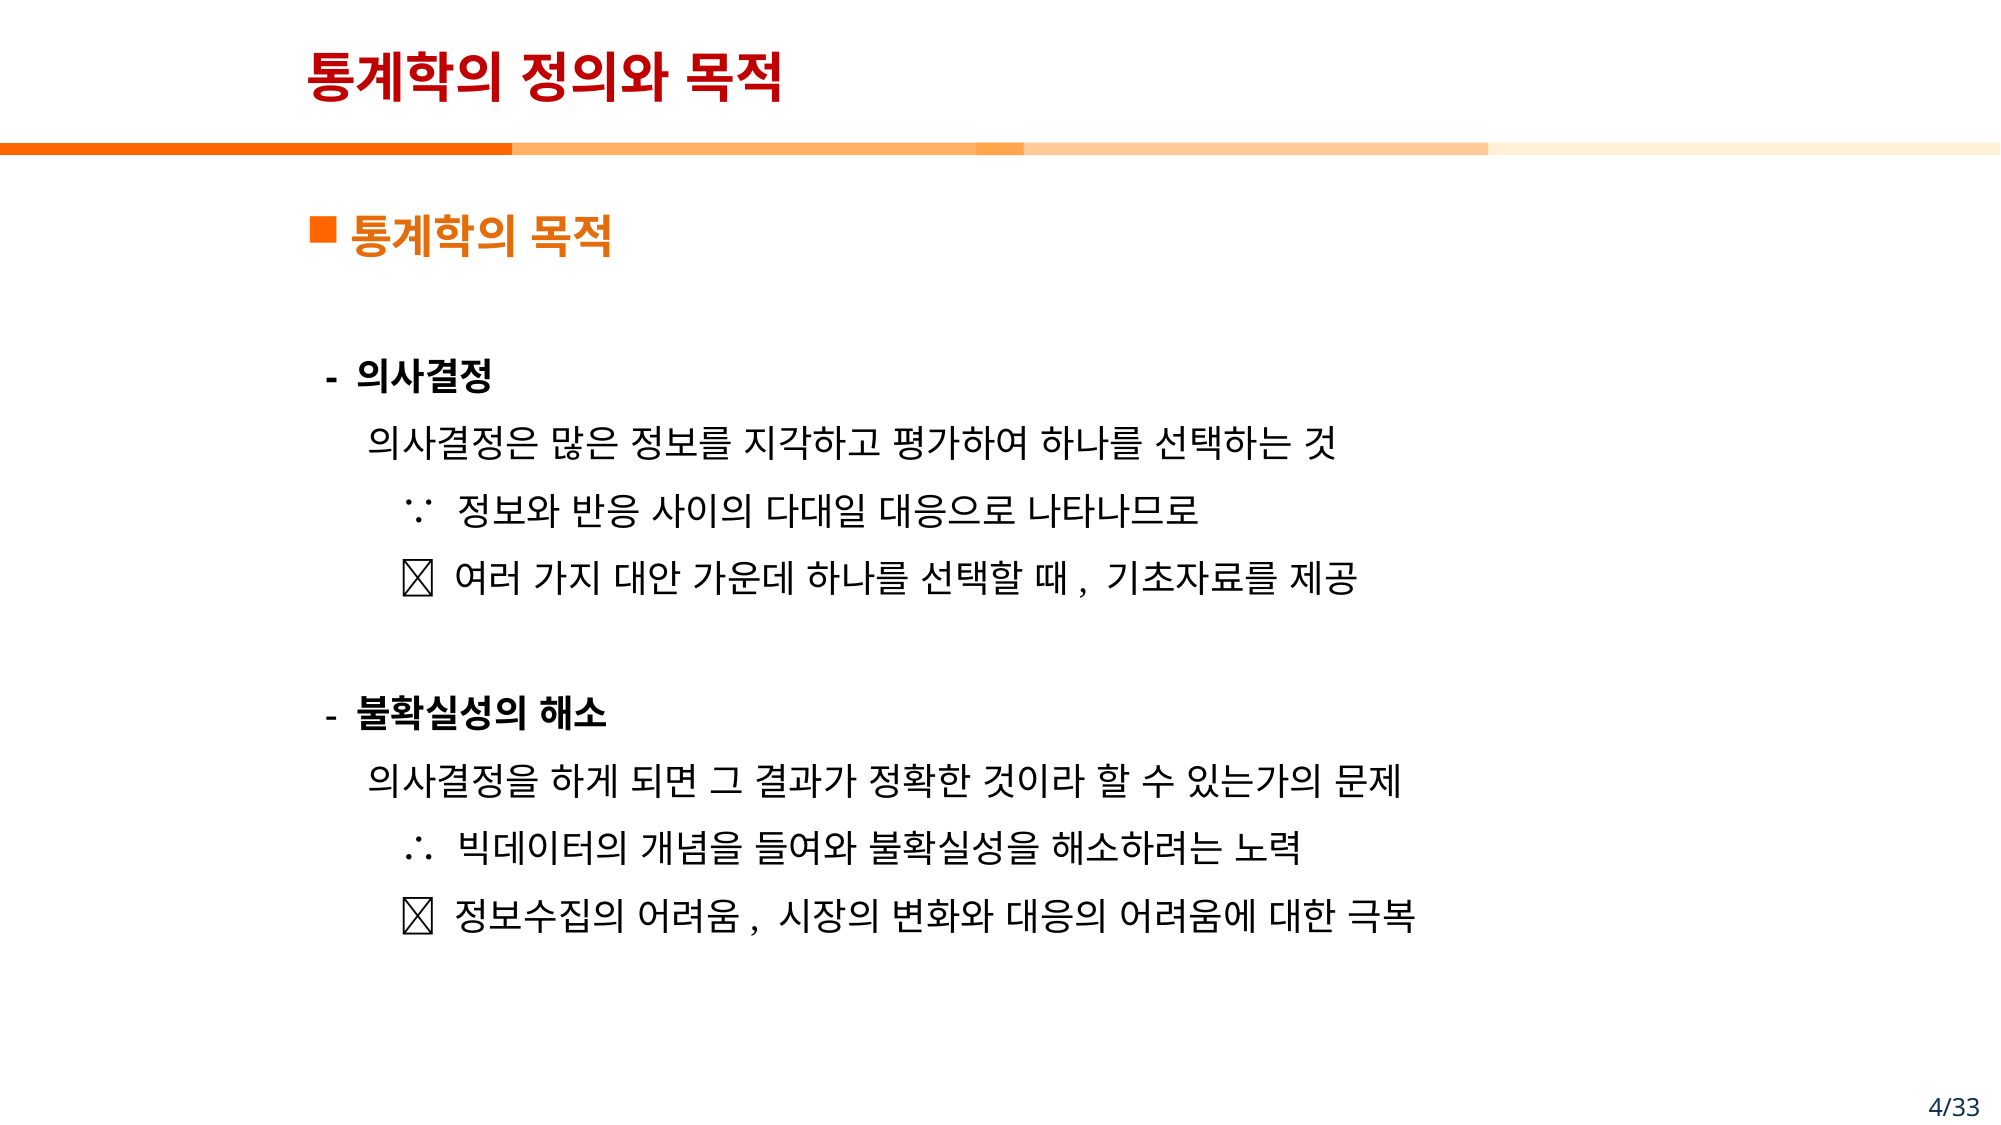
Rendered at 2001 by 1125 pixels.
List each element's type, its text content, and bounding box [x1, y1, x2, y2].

title 통계학의 정의와 목적 [291, 31, 1532, 122]
list 통계학의 목적 - 의사결정 의사결정은 많은 정보를 지각하고 평가하여 하나를 선택하는 것 ∵ 정보와 반응 사이의 다대일 대응으로 나타나므로  여러 가지 대안 가운데 하나를 선택할 때, 기초자료를 제공 - 불확실성의 해소 의사결정을 하게 되면 그 결과가 정확한 것이라 할 수 있는가의 문제 ∴ 빅데이터의 개념을 들여와 불확실성을 해소하려는 노력  정보수집의 어려움, 시장의 변화와 대응의 어려움에 대한 극복 [291, 172, 1709, 1071]
